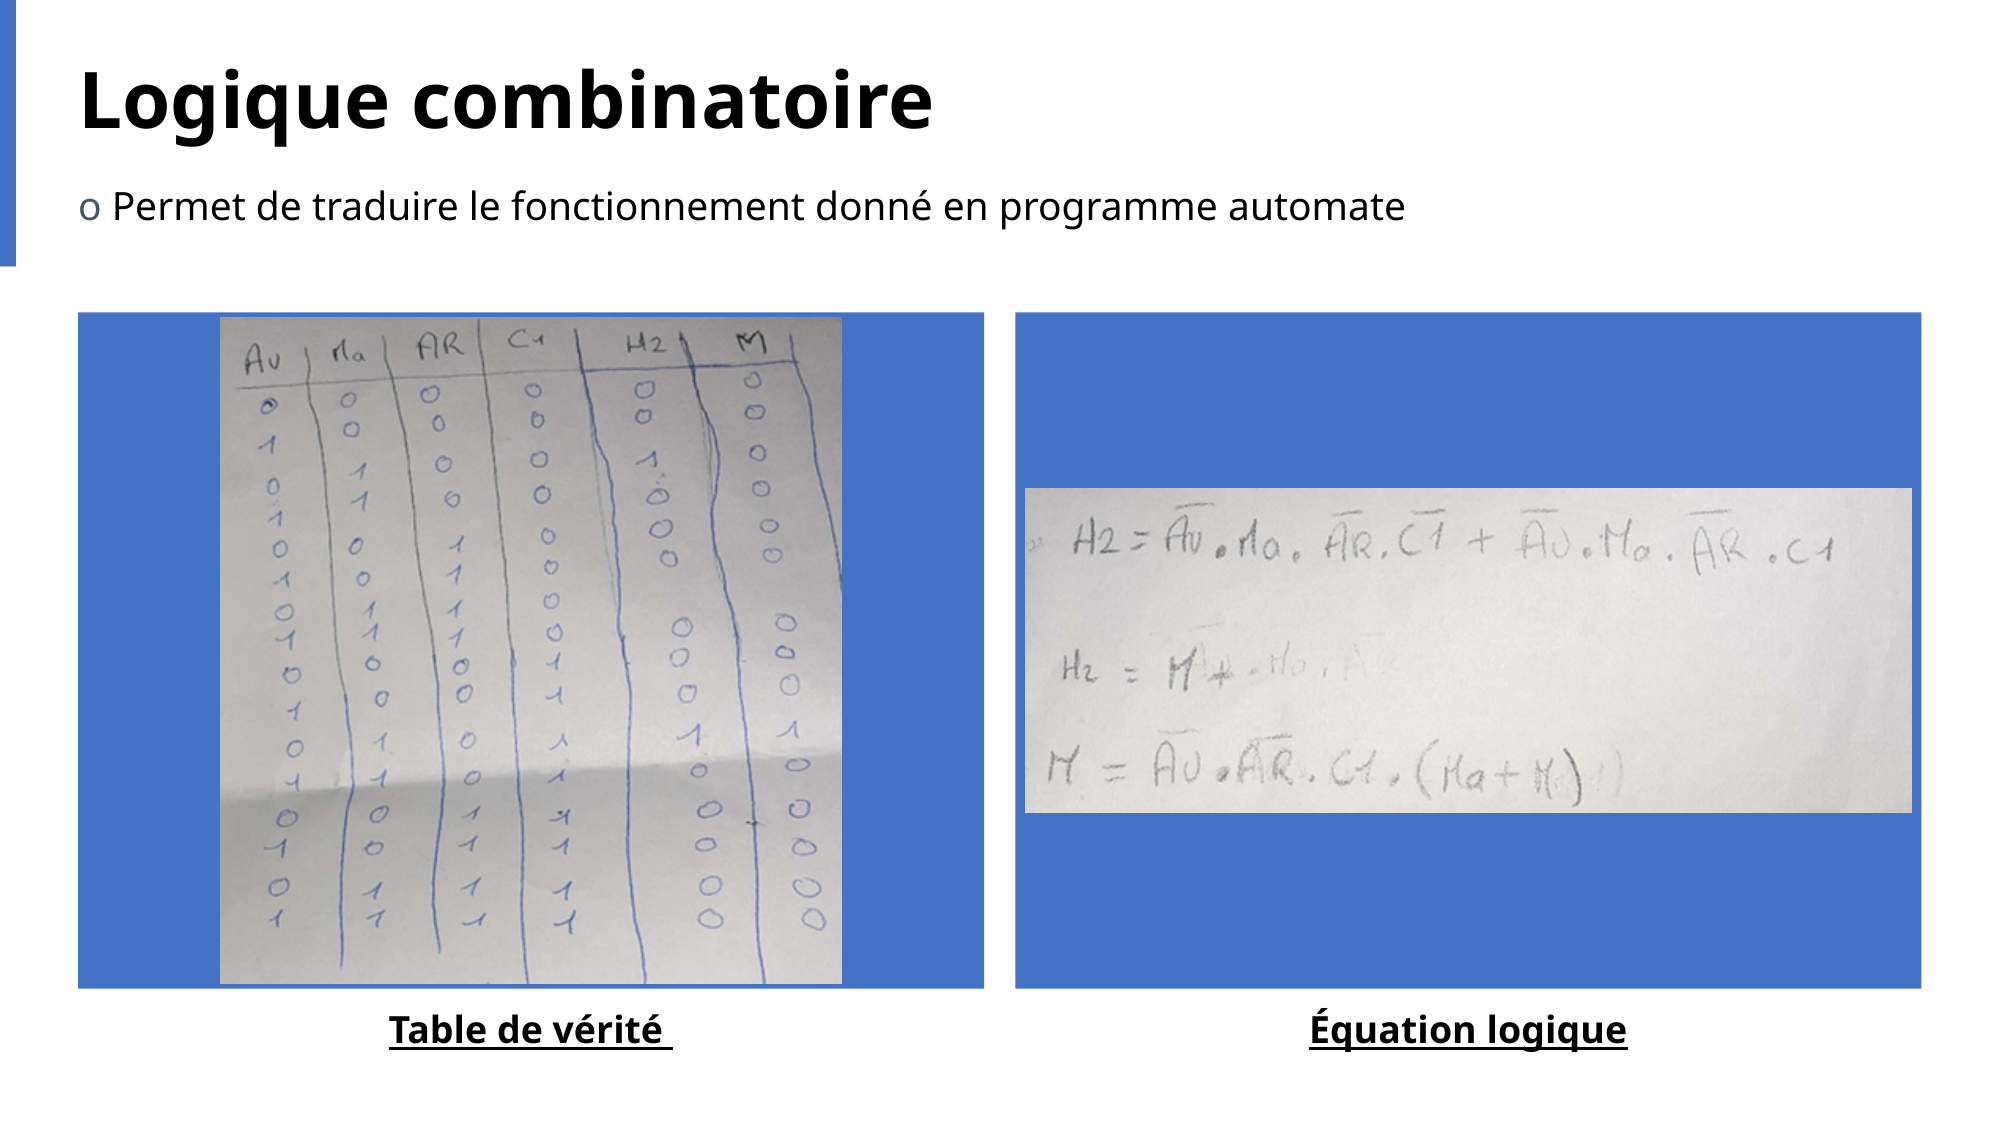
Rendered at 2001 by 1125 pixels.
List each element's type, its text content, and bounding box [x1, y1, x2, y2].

picture [0, 0, 16, 268]
text_box Équation logique [970, 1011, 1967, 1052]
text_box Table de vérité [32, 1011, 970, 1052]
picture [77, 312, 985, 989]
text_box o Permet de traduire le fonctionnement donné en programme automate [78, 179, 2000, 260]
picture [1015, 312, 1922, 989]
text_box Logique combinatoire [78, 61, 2000, 144]
